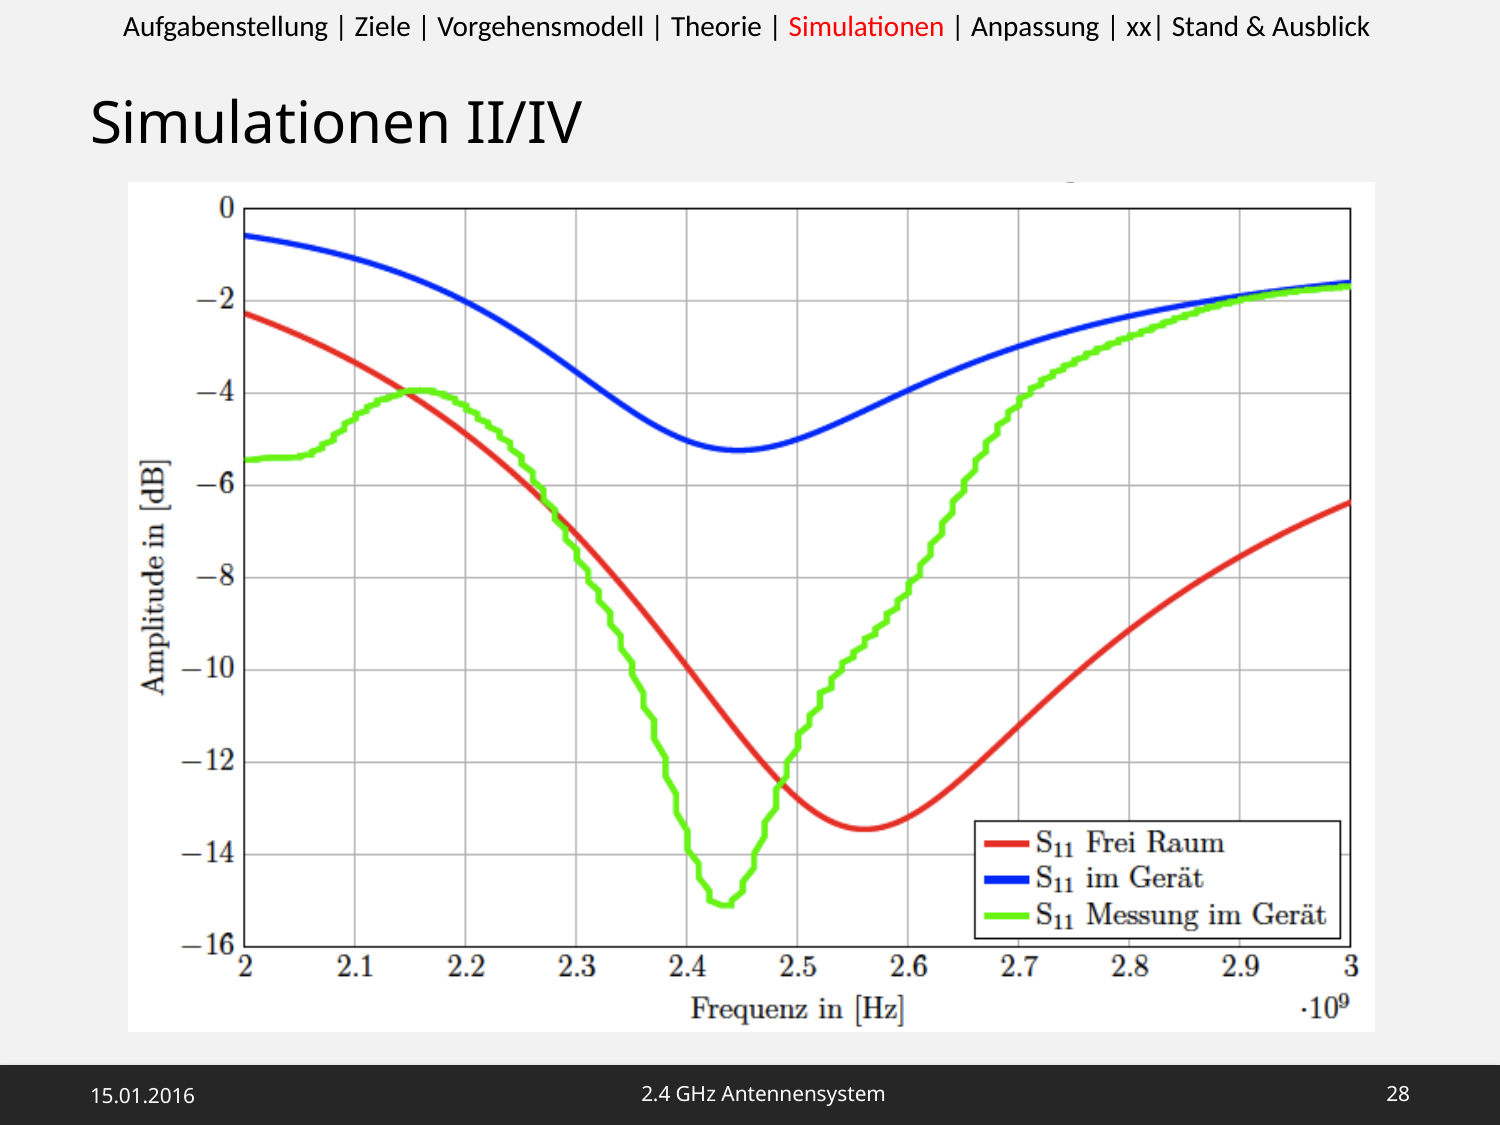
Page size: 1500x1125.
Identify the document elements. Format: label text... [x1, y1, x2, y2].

text_box Aufgabenstellung | Ziele | Vorgehensmodell | Theorie | Simulationen | Anpassung | xx| Stand & Ausblick [0, 0, 1500, 50]
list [127, 182, 1376, 1039]
footer 2.4 GHz Antennensystem [512, 1065, 1015, 1125]
slide_number 27 [1074, 1065, 1425, 1125]
title Simulationen II/IV [75, 78, 1425, 165]
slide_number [75, 1065, 425, 1125]
